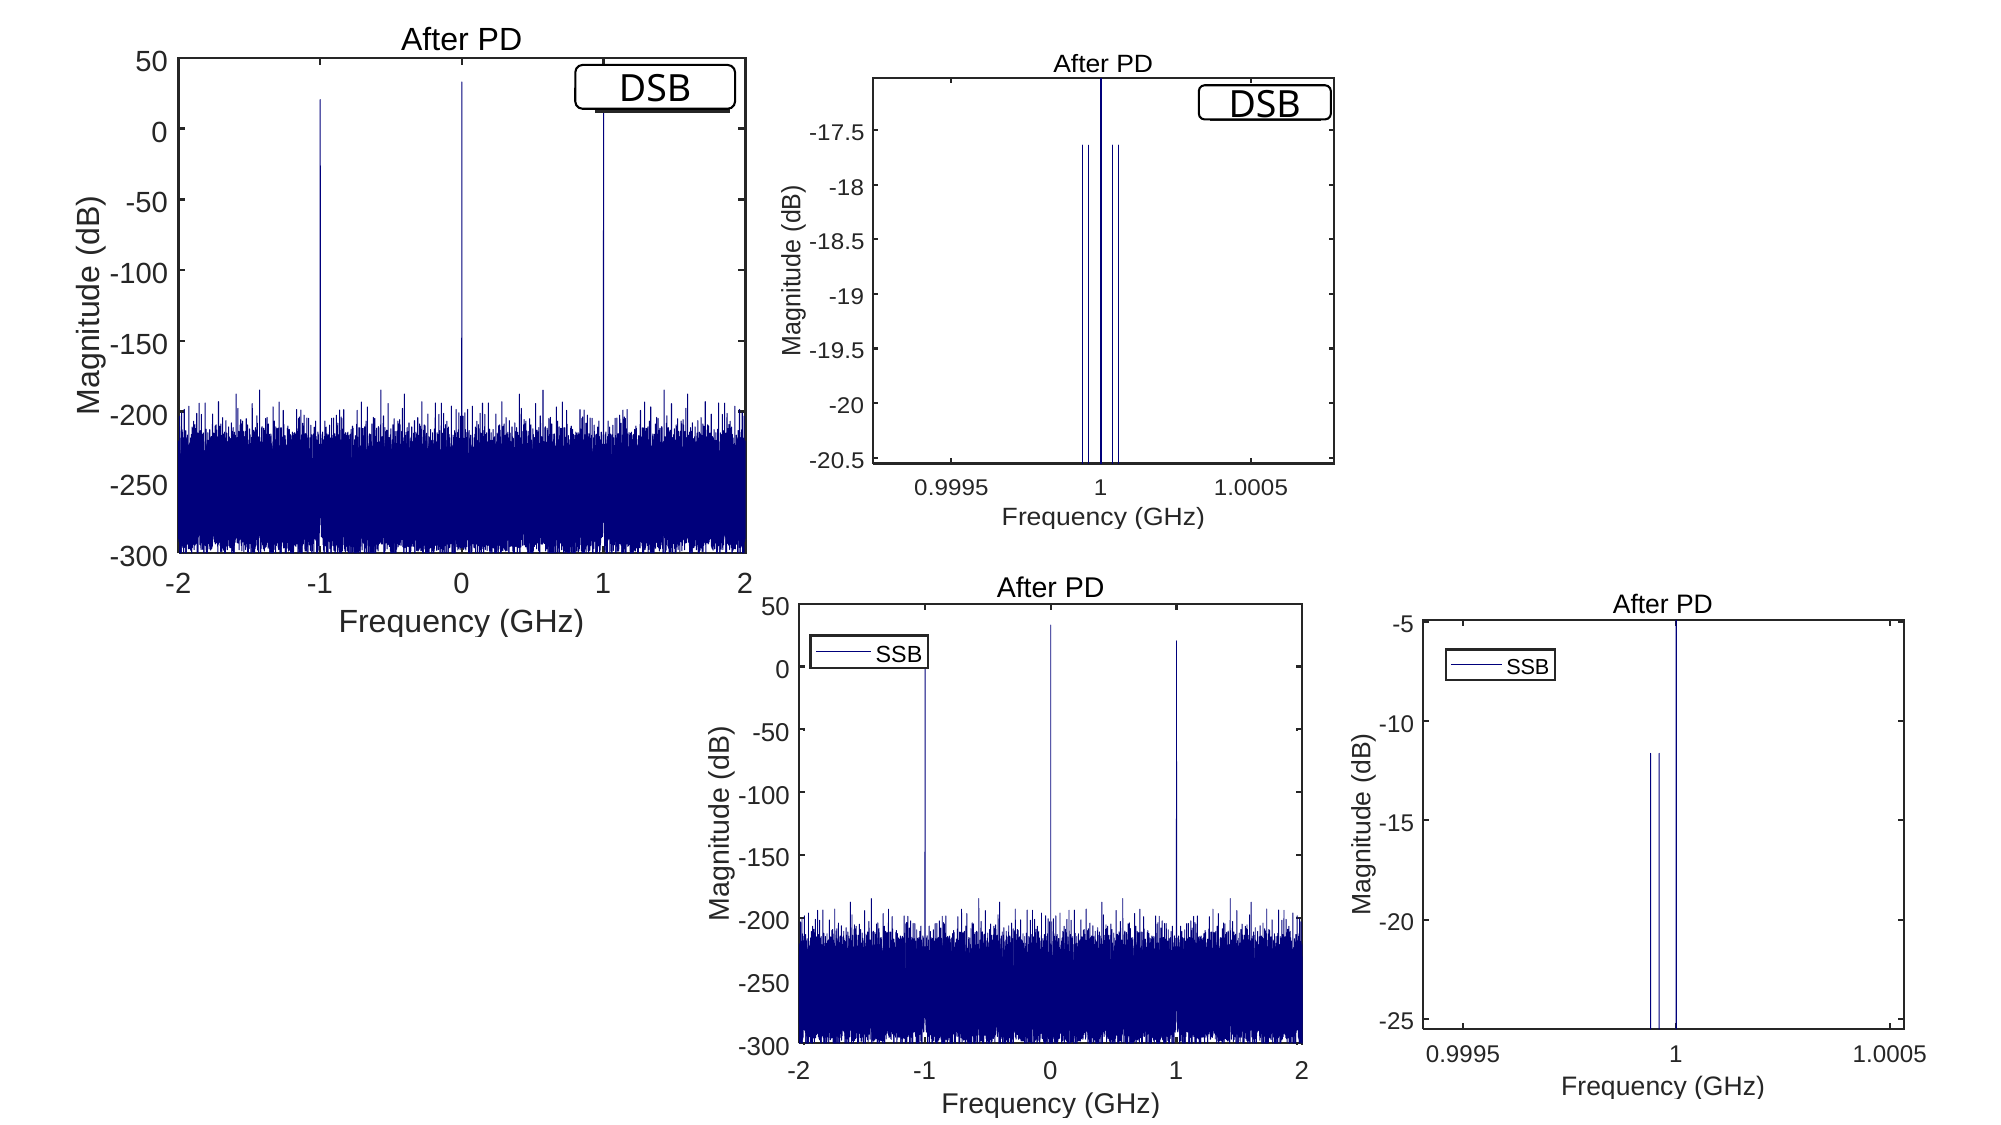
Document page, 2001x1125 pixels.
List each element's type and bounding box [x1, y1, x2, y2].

picture [65, 11, 1962, 1118]
text_box [772, 41, 1393, 529]
